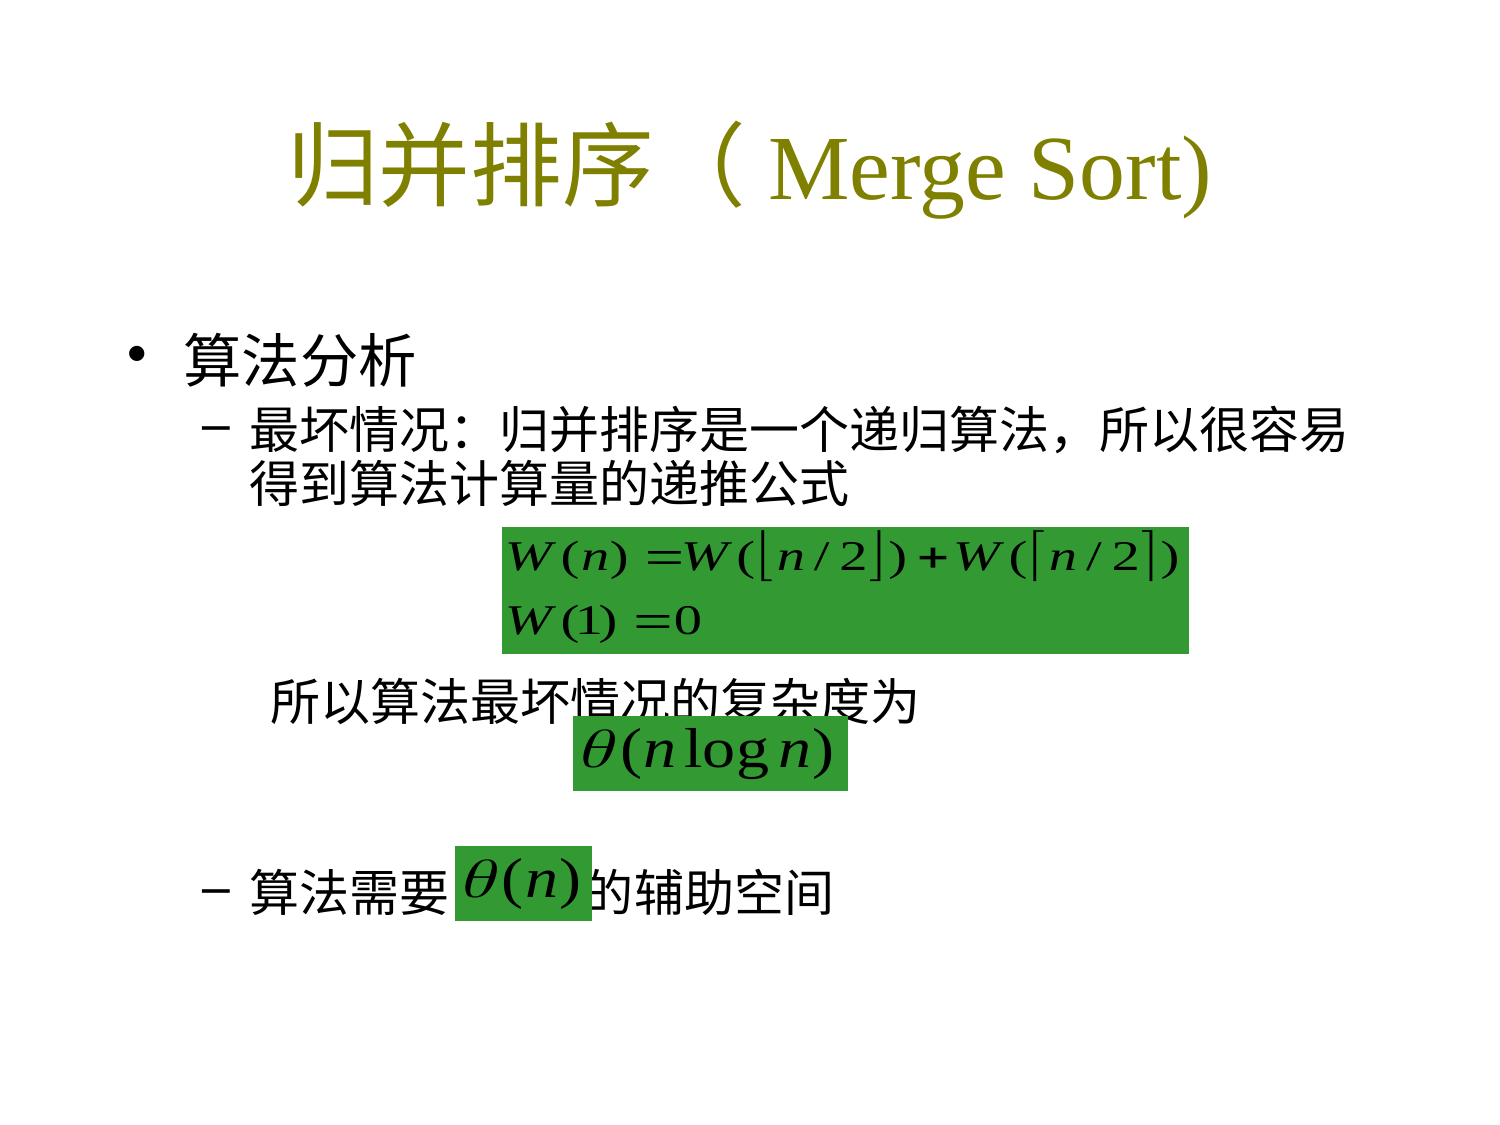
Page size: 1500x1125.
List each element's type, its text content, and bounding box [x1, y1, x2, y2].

list 算法分析 最坏情况：归并排序是一个递归算法，所以很容易得到算法计算量的递推公式 所以算法最坏情况的复杂度为 算法需要 的辅助空间 [112, 324, 1388, 1000]
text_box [454, 845, 593, 922]
title 归并排序（Merge Sort) [112, 99, 1388, 288]
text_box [572, 715, 849, 792]
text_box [501, 526, 1190, 655]
